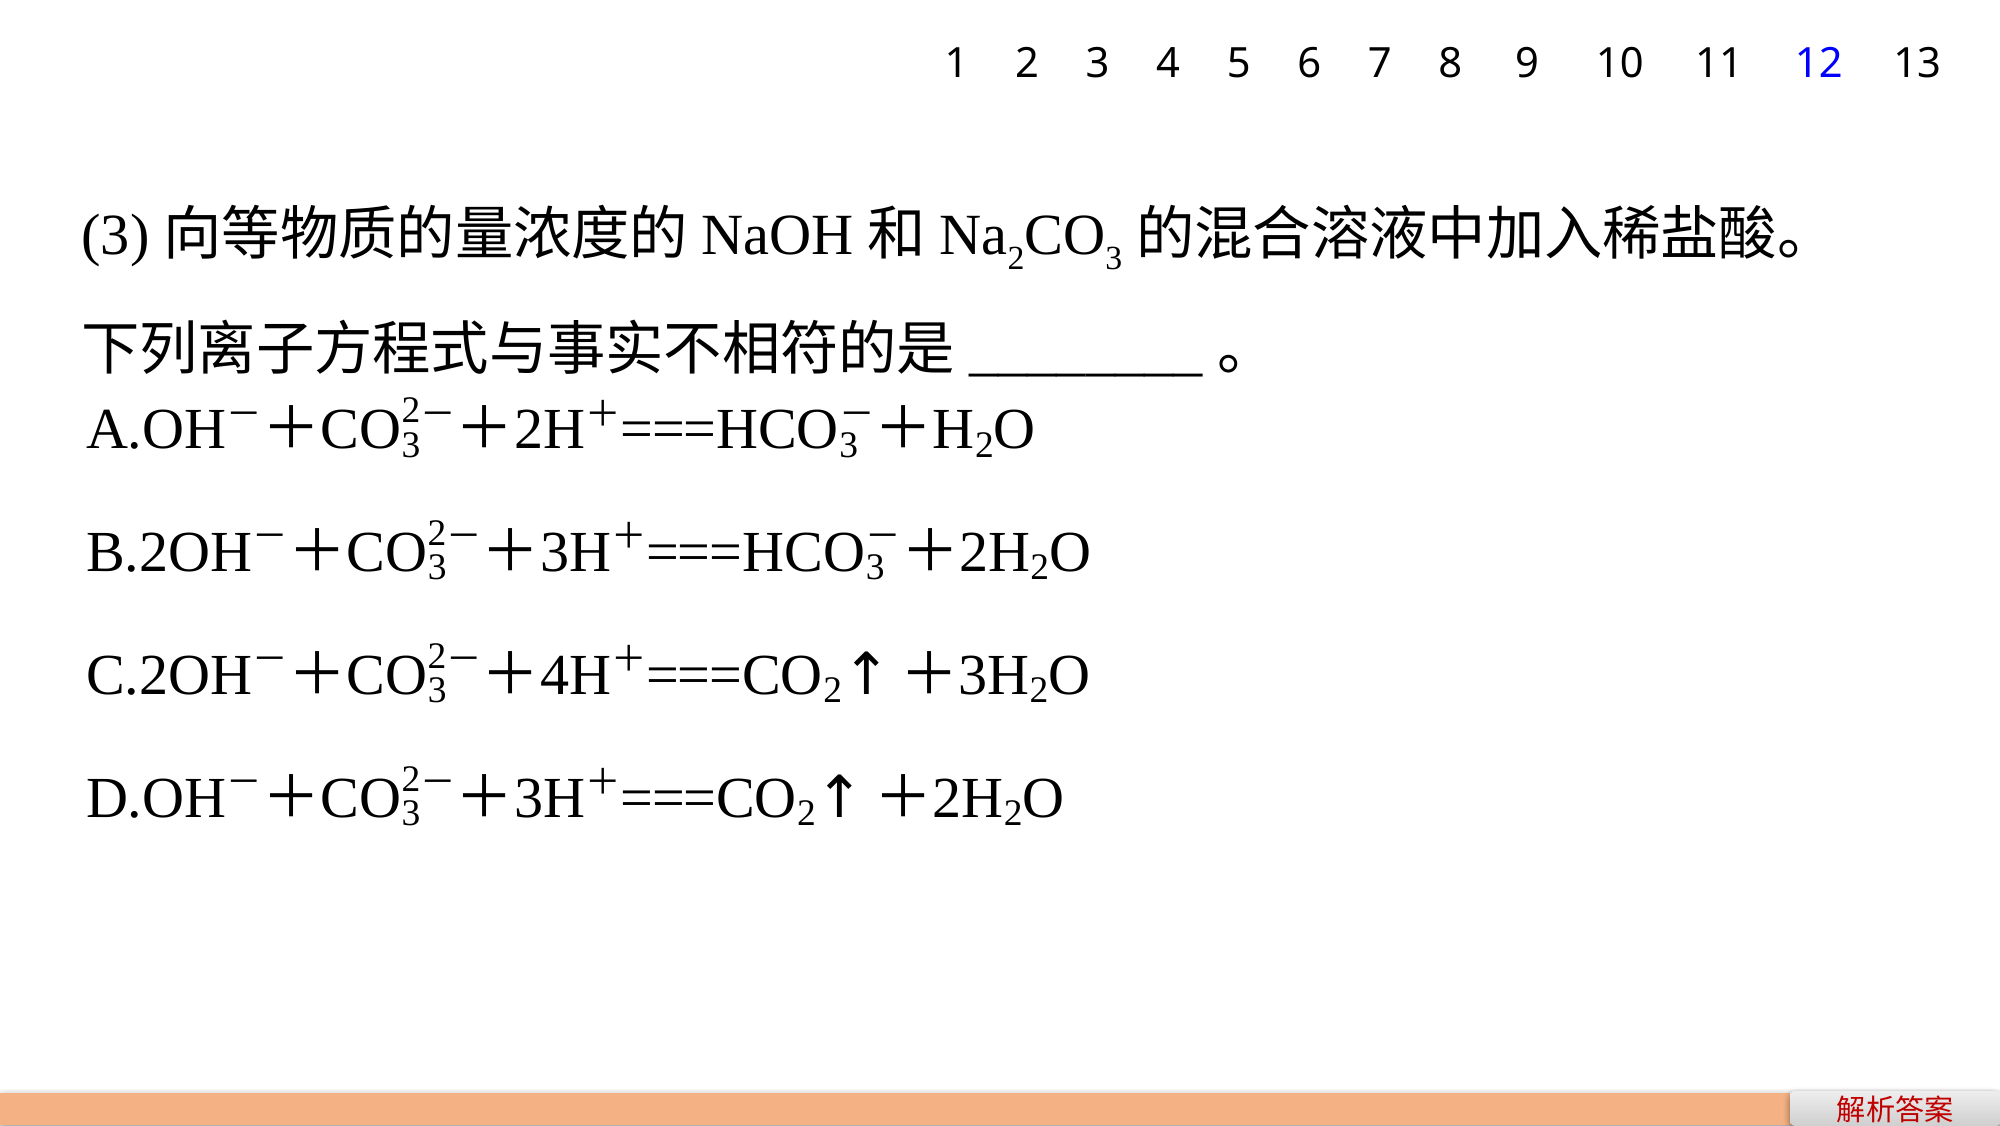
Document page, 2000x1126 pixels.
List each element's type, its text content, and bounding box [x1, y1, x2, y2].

text_box 5 [1209, 13, 1269, 108]
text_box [85, 388, 1225, 908]
text_box 8 [1420, 13, 1480, 108]
text_box 11 [1676, 13, 1762, 108]
text_box 1 [927, 13, 987, 108]
text_box 13 [1876, 13, 1959, 108]
text_box 10 [1574, 13, 1666, 108]
text_box 解析答案 [1788, 1089, 2000, 1126]
text_box 6 [1279, 13, 1339, 108]
text_box 12 [1773, 13, 1865, 108]
text_box 3 [1068, 13, 1128, 108]
text_box 7 [1350, 13, 1410, 108]
text_box 4 [1138, 13, 1198, 108]
text_box (3)向等物质的量浓度的NaOH和Na2CO3的混合溶液中加入稀盐酸。 下列离子方程式与事实不相符的是________。 [66, 149, 1947, 389]
text_box 9 [1491, 13, 1564, 108]
text_box [0, 1092, 1787, 1126]
text_box 2 [997, 13, 1057, 108]
